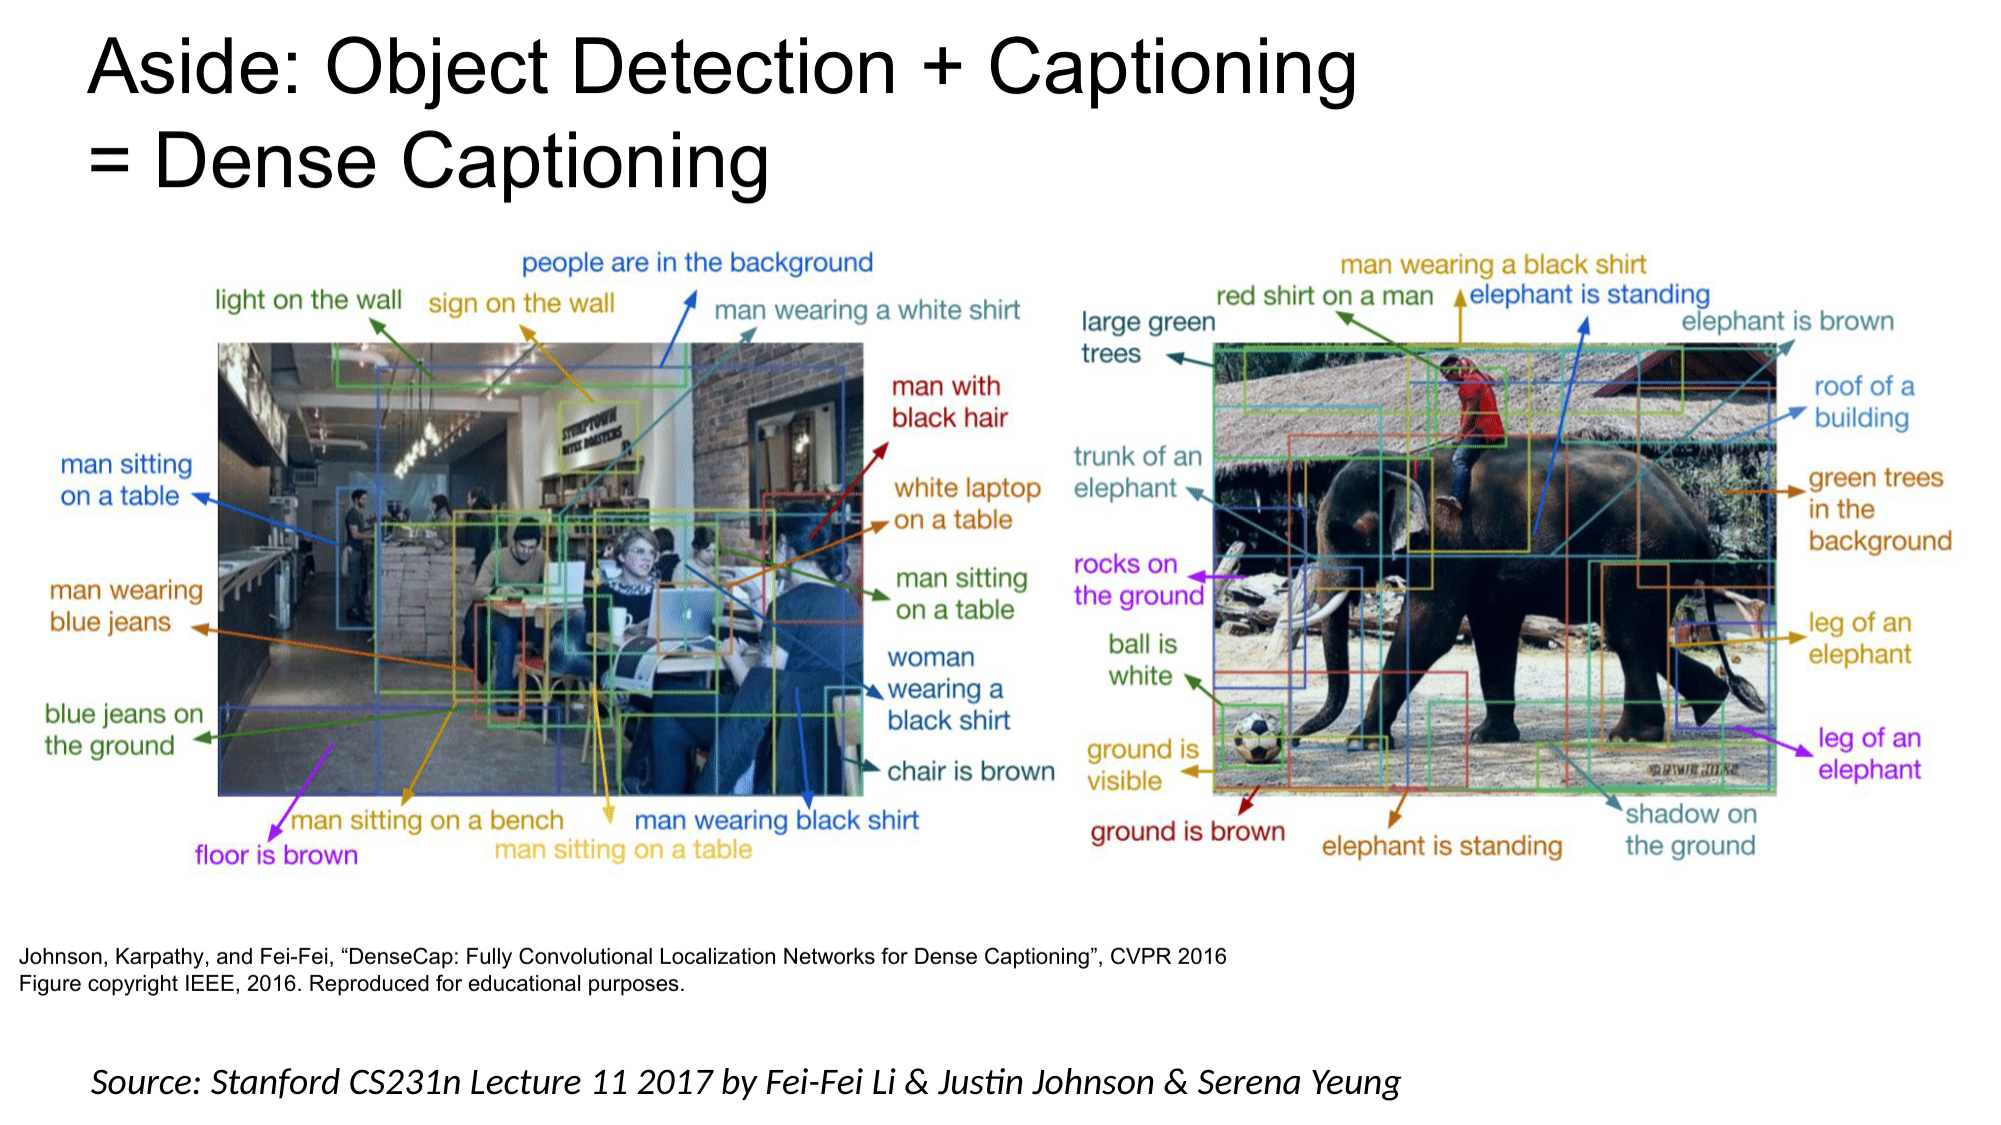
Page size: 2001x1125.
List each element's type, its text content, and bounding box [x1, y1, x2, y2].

picture [0, 0, 2000, 1003]
text_box Source: Stanford CS231n Lecture 11 2017 by Fei-Fei Li & Justin Johnson & Serena Yeung [76, 1049, 1888, 1110]
